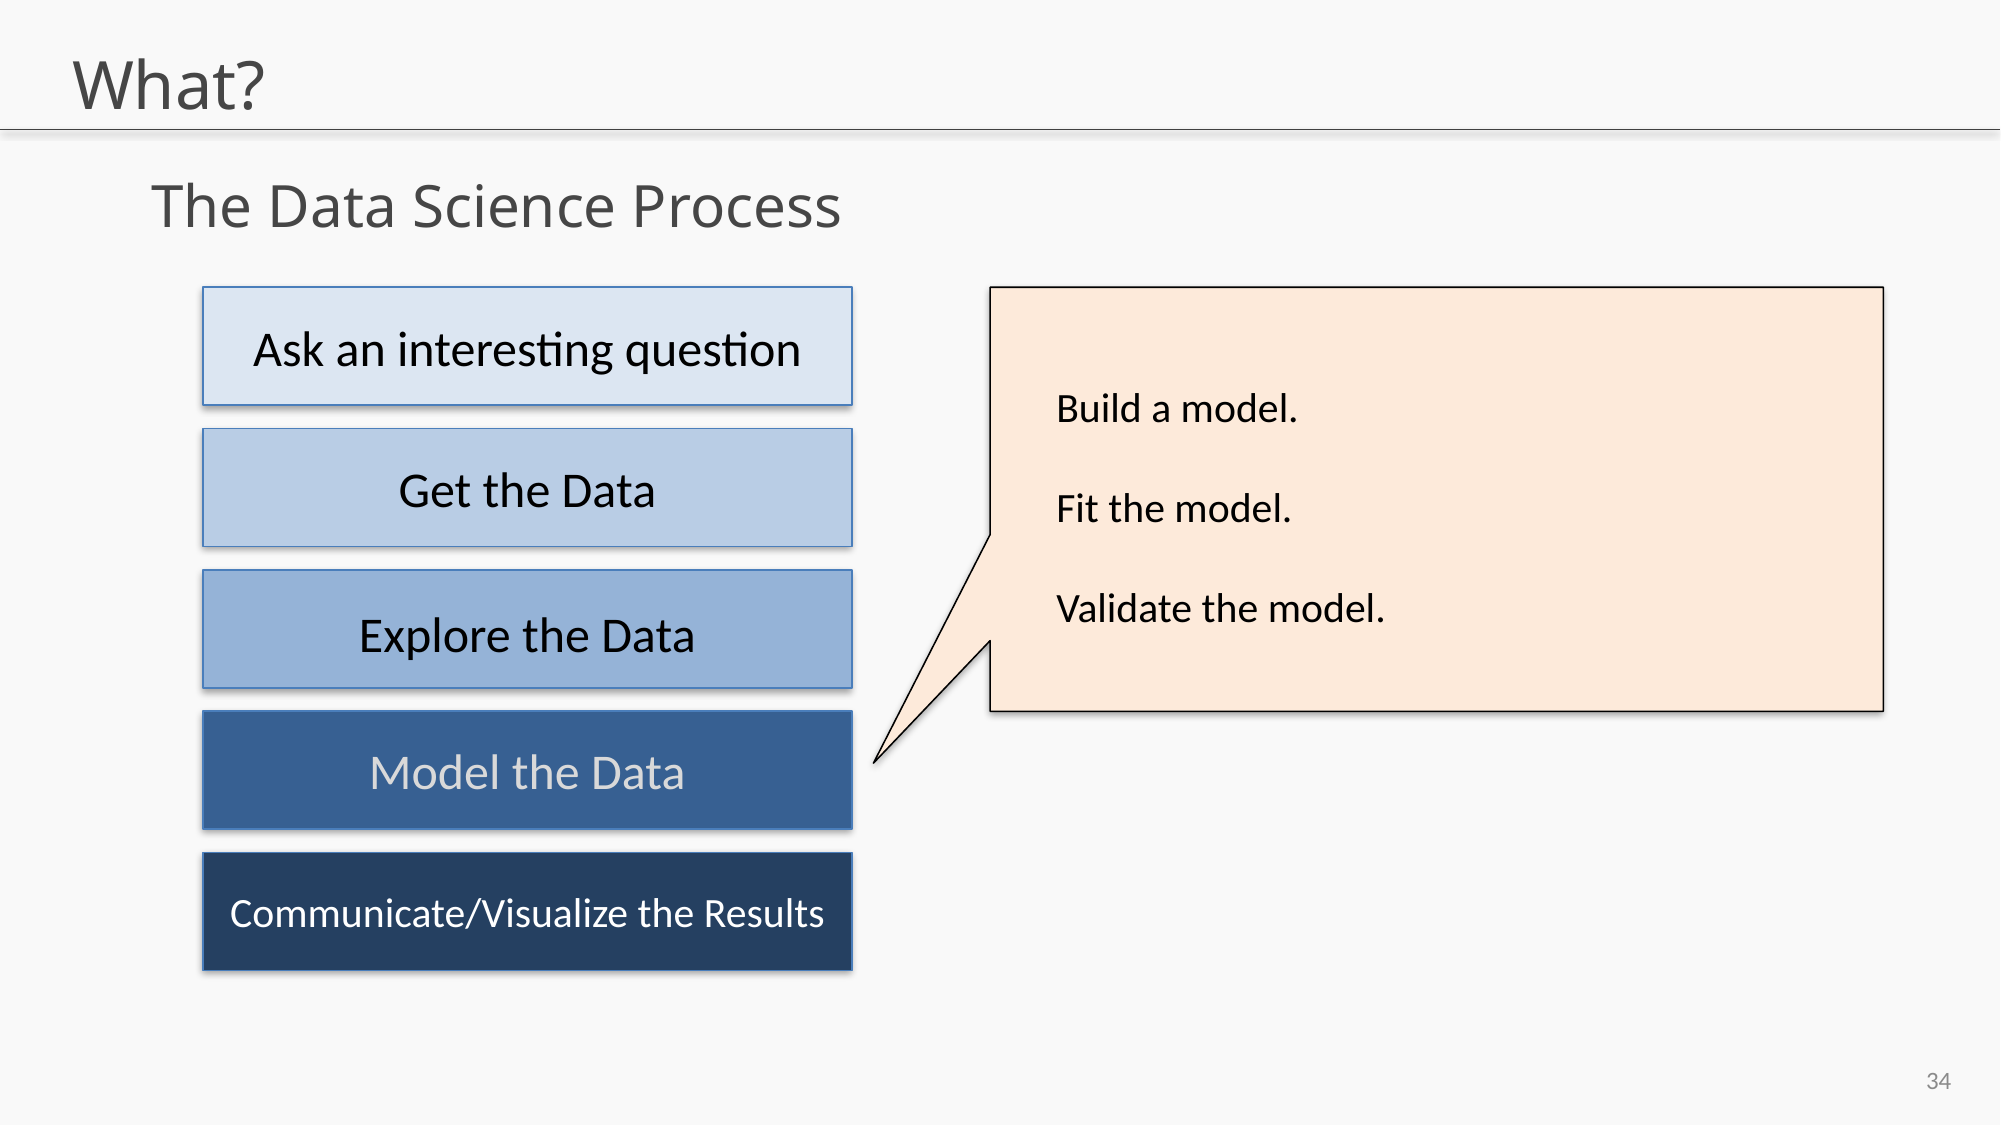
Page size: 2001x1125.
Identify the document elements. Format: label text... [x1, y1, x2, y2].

text_box [872, 286, 1885, 764]
text_box Explore the Data [344, 595, 711, 671]
title What? [57, 35, 1943, 162]
text_box Build a model. Fit the model. Validate the model. [1041, 323, 1884, 639]
text_box [202, 428, 853, 547]
text_box [202, 852, 853, 971]
slide_number 34 [1500, 1050, 1967, 1110]
text_box Ask an interesting question [202, 286, 853, 406]
list The Data Science Process [136, 161, 919, 265]
text_box [202, 569, 853, 689]
text_box Get the Data [383, 449, 672, 525]
text_box [202, 710, 853, 830]
text_box Model the Data [354, 732, 701, 808]
text_box Communicate/Visualize the Results [215, 878, 840, 944]
